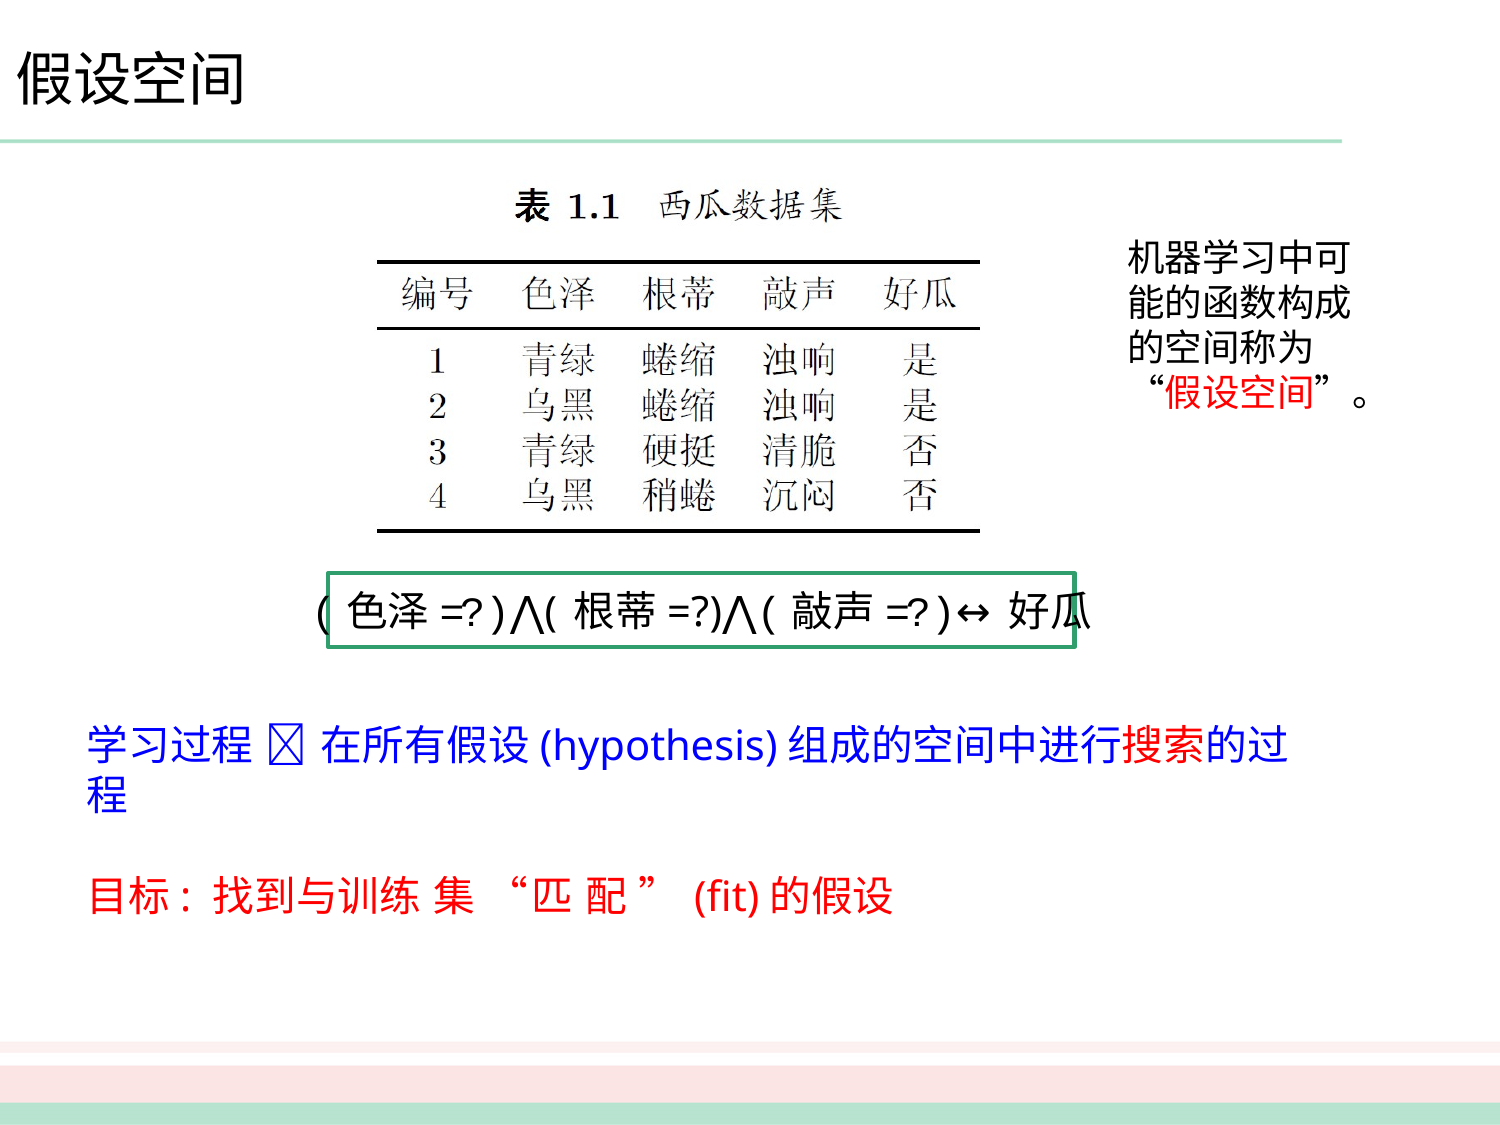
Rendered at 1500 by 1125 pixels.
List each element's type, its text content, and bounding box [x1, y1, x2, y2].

text_box [328, 568, 1075, 573]
text_box [360, 166, 993, 554]
picture [0, 0, 1500, 1125]
text_box (色泽=?)⋀(根蒂=?)⋀(敲声=?)↔好瓜 学习过程  在所有假设(hypothesis)组成的空间中进行搜索的过程 目标: 找到与训练集“匹配”(fit)的假设 [84, 584, 1339, 984]
text_box [328, 573, 1075, 584]
title 假设空间 [12, 42, 1488, 114]
text_box 机器学习中可能的函数构成的空间称为“假设空间”。 [1037, 227, 1368, 422]
